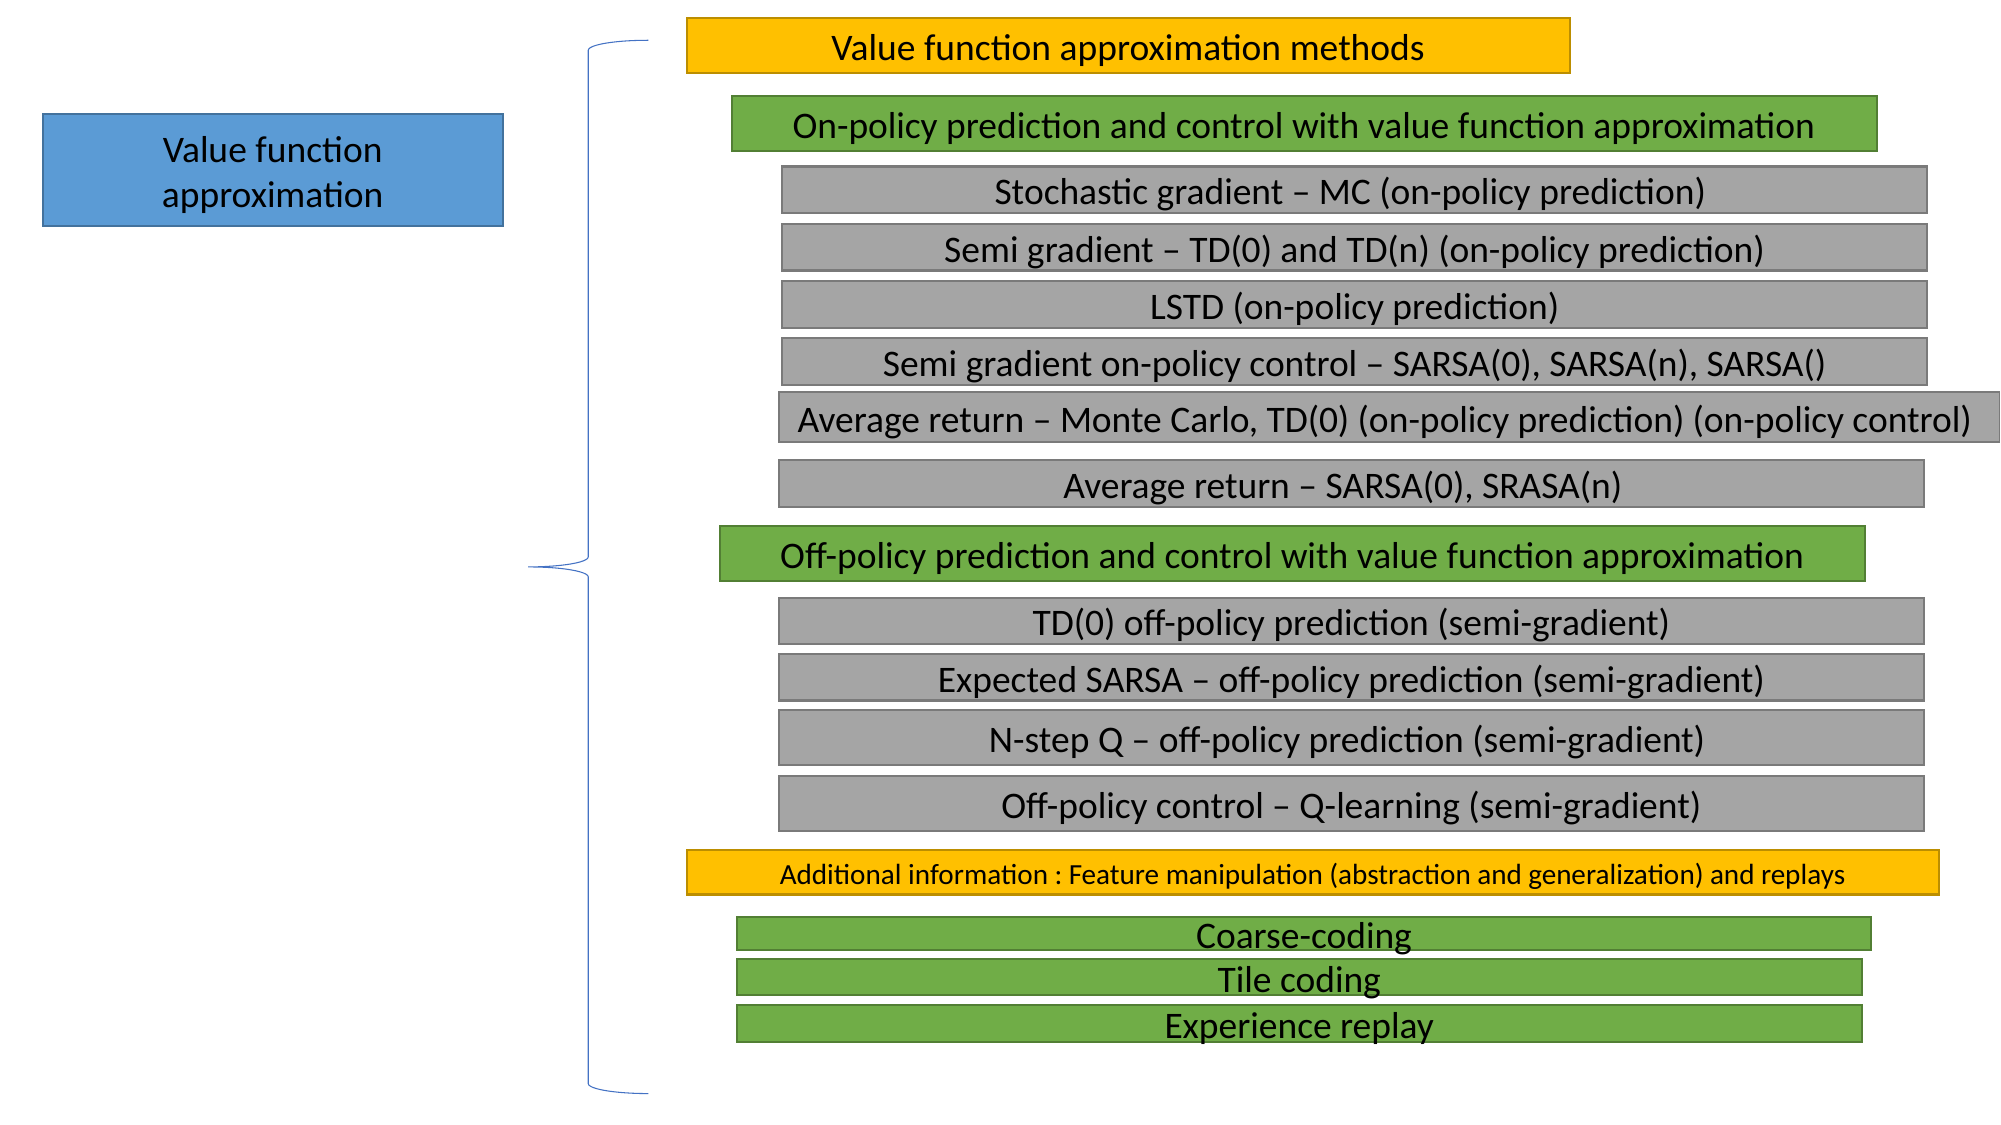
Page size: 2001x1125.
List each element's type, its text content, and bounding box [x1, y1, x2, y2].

text_box [528, 39, 649, 1095]
text_box Additional information : Feature manipulation (abstraction and generalization) and replays [686, 849, 1940, 896]
text_box Average return – Monte Carlo, TD(0) (on-policy prediction) (on-policy control) [778, 391, 2000, 443]
text_box Value function approximation [42, 113, 504, 227]
text_box N-step Q – off-policy prediction (semi-gradient) [778, 709, 1925, 766]
text_box Stochastic gradient – MC (on-policy prediction) [781, 165, 1928, 214]
text_box Expected SARSA – off-policy prediction (semi-gradient) [778, 653, 1925, 702]
text_box On-policy prediction and control with value function approximation [731, 95, 1878, 152]
text_box LSTD (on-policy prediction) [781, 280, 1928, 329]
text_box Tile coding [736, 958, 1863, 996]
text_box Off-policy prediction and control with value function approximation [719, 525, 1866, 582]
text_box Semi gradient – TD(0) and TD(n) (on-policy prediction) [781, 223, 1928, 272]
text_box Off-policy control – Q-learning (semi-gradient) [778, 775, 1925, 832]
text_box Experience replay [736, 1004, 1863, 1043]
text_box Coarse-coding [736, 916, 1872, 951]
text_box TD(0) off-policy prediction (semi-gradient) [778, 597, 1925, 645]
text_box Value function approximation methods [686, 17, 1571, 74]
text_box Average return – SARSA(0), SRASA(n) [778, 459, 1925, 508]
